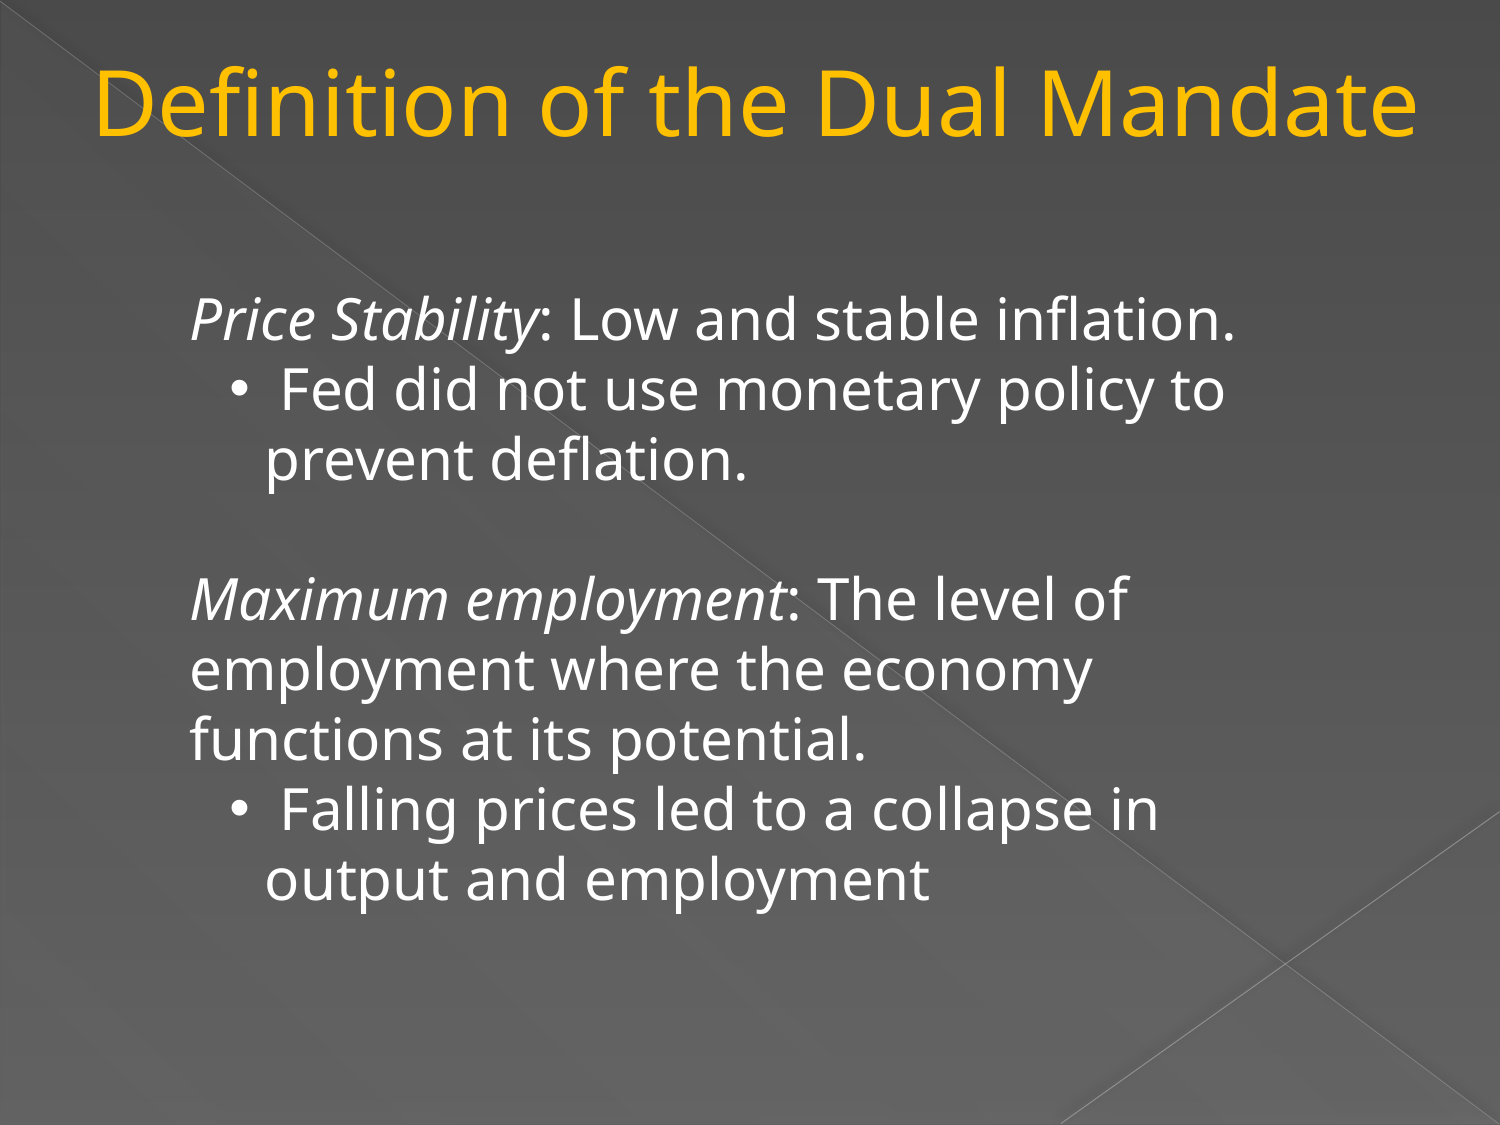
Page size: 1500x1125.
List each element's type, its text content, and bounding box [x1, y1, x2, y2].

text_box Definition of the Dual Mandate [62, 37, 1450, 163]
text_box Price Stability: Low and stable inflation. Fed did not use monetary policy to prevent deflation. Maximum employment: The level of employment where the economy functions at its potential. Falling prices led to a collapse in output and employment [174, 275, 1338, 1010]
